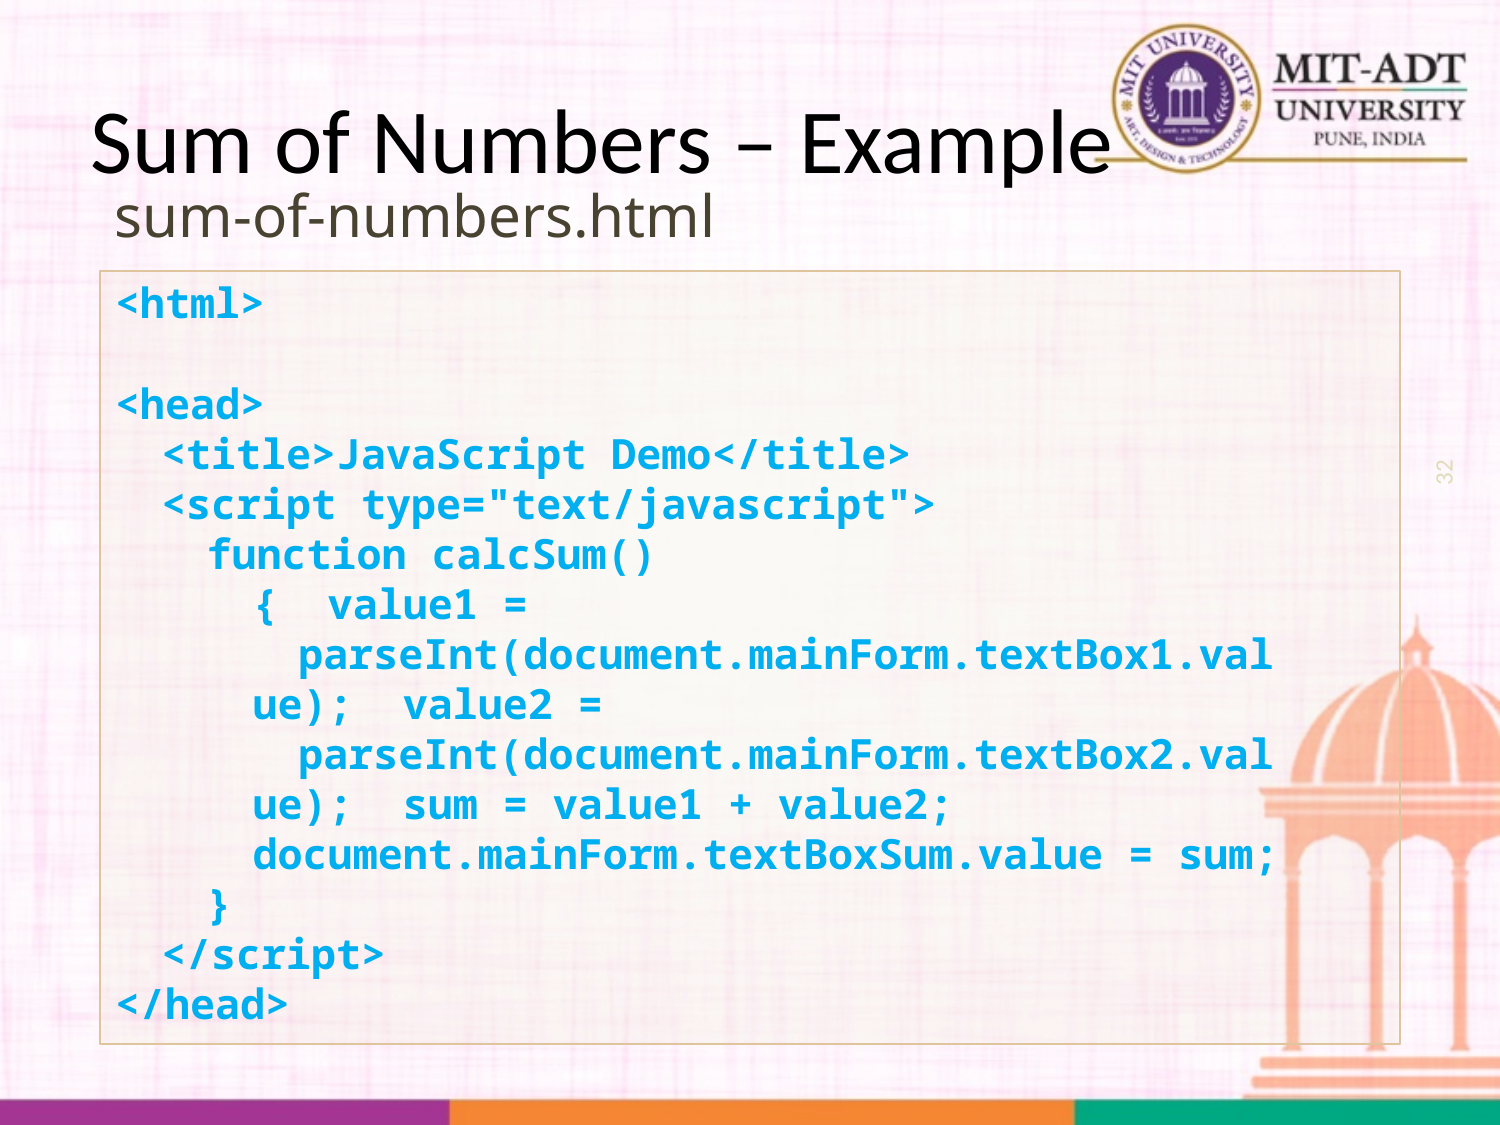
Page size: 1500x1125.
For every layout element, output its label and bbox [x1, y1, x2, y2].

text_box [99, 271, 1401, 1045]
picture [0, 0, 1500, 1125]
